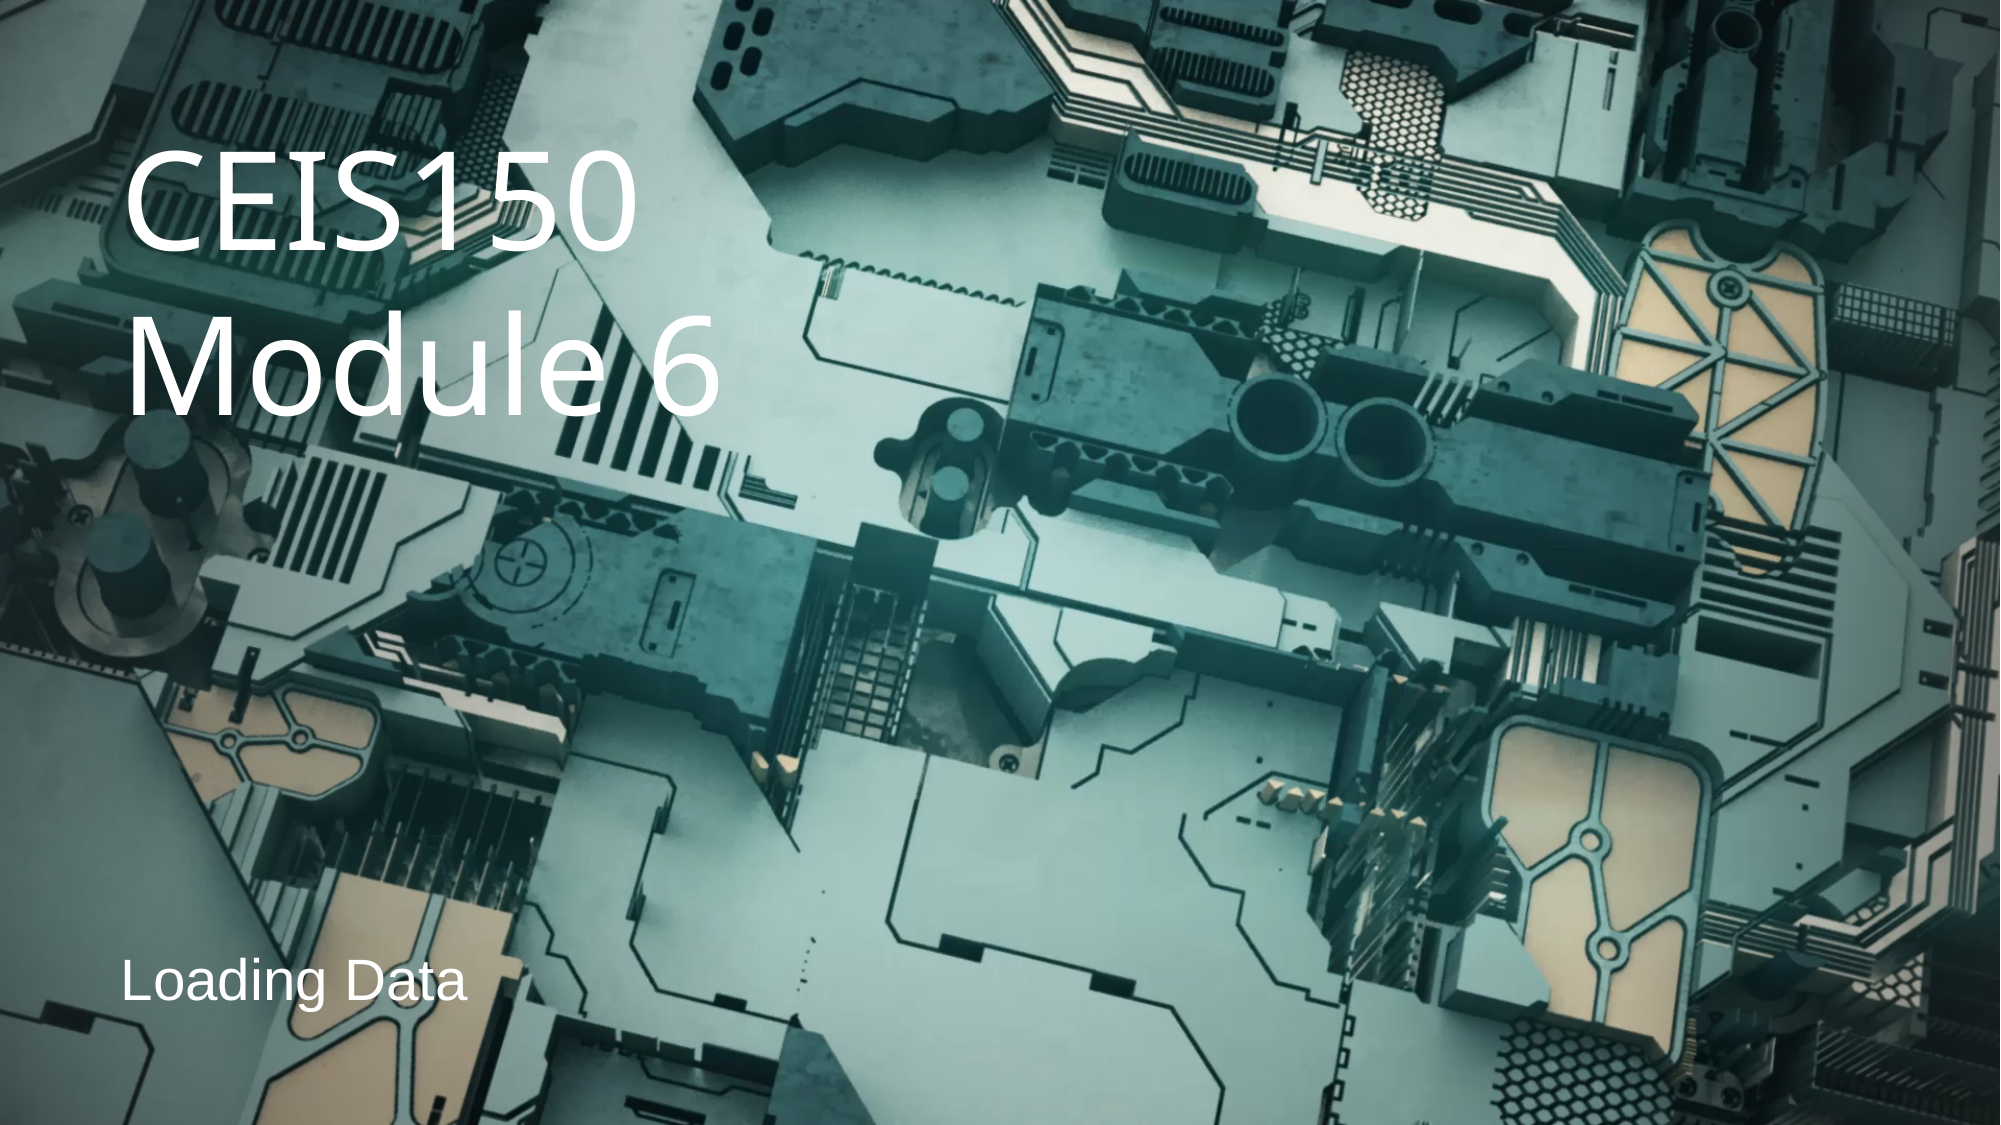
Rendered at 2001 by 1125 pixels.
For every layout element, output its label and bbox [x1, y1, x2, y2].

text_box [0, 0, 2000, 1125]
